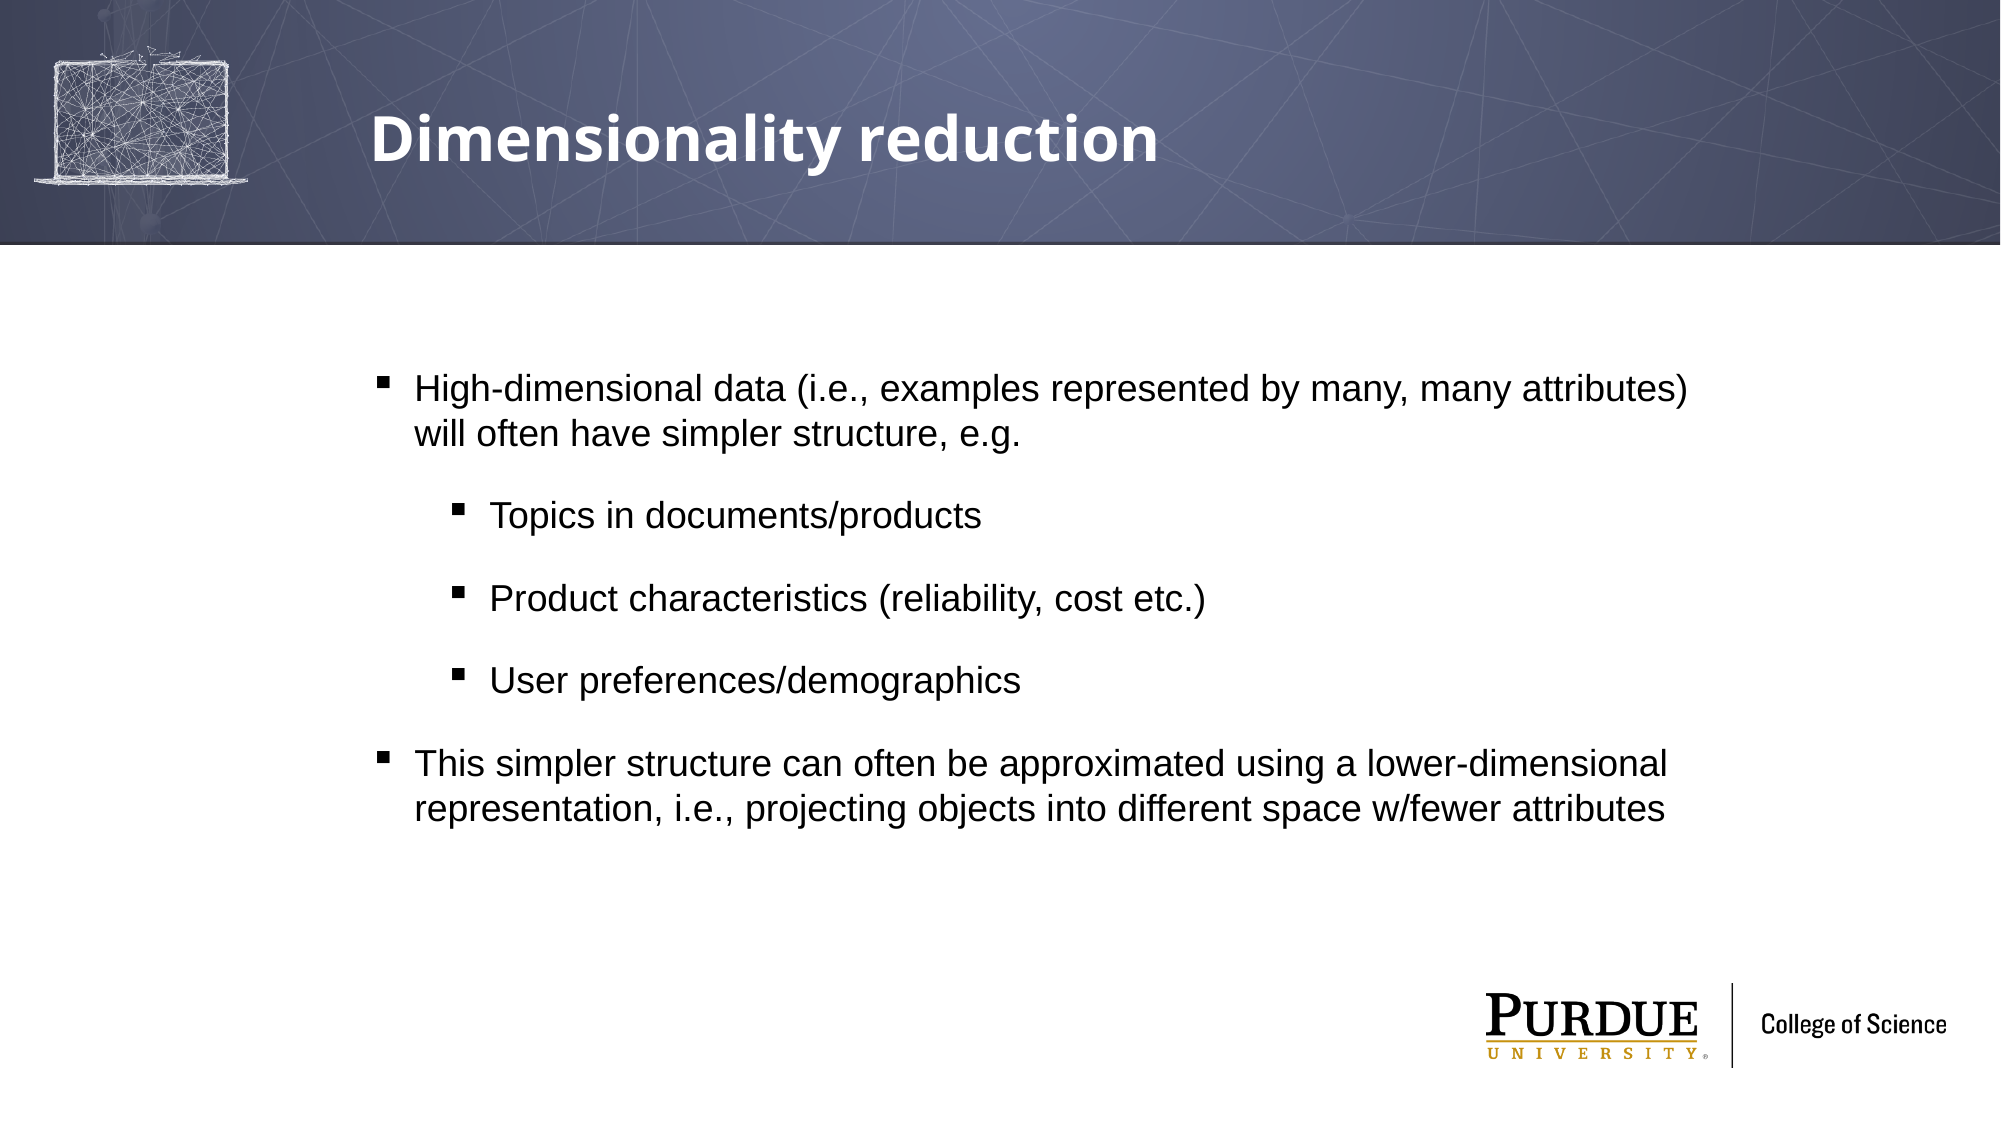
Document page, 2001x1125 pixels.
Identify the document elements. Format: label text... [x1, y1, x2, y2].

list High-dimensional data (i.e., examples represented by many, many attributes) will often have simpler structure, e.g. Topics in documents/products Product characteristics (reliability, cost etc.) User preferences/demographics This simpler structure can often be approximated using a lower-dimensional representation, i.e., projecting objects into different space w/fewer attributes [368, 363, 1704, 924]
picture [1486, 983, 1946, 1068]
title Dimensionality reduction [368, 98, 1704, 187]
picture [0, 0, 2001, 245]
